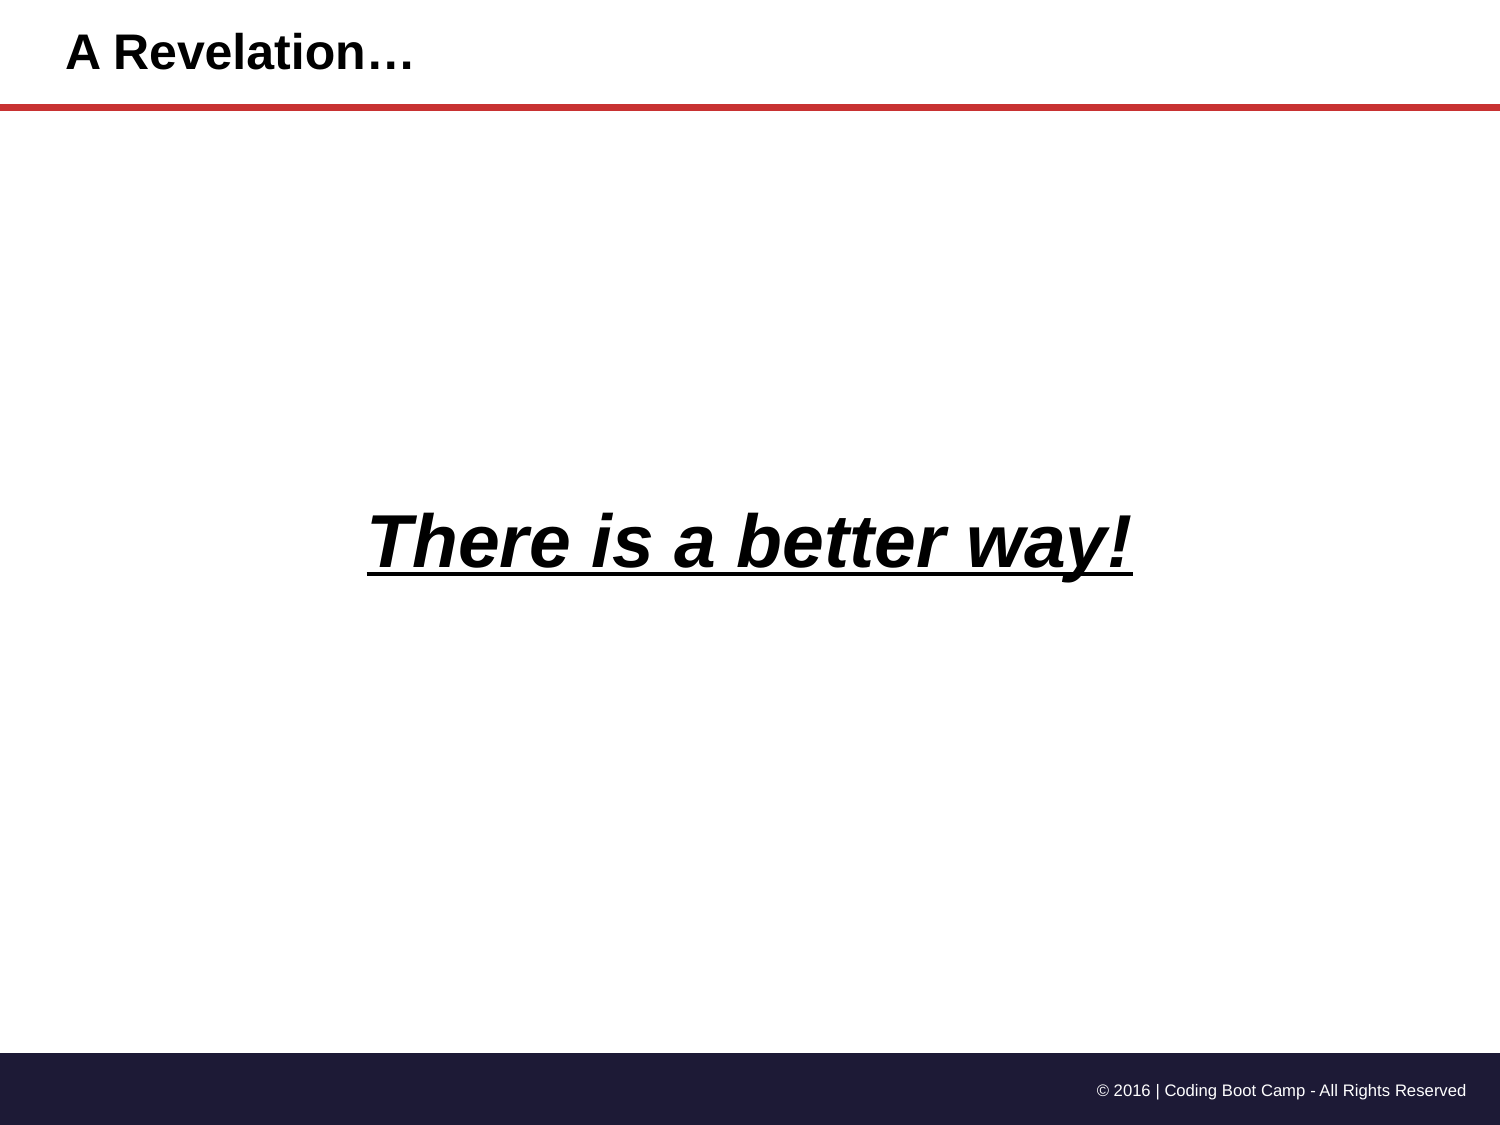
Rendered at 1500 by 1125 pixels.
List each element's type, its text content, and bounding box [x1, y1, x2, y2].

text_box There is a better way! [50, 412, 1450, 663]
title A Revelation… [50, 0, 948, 108]
